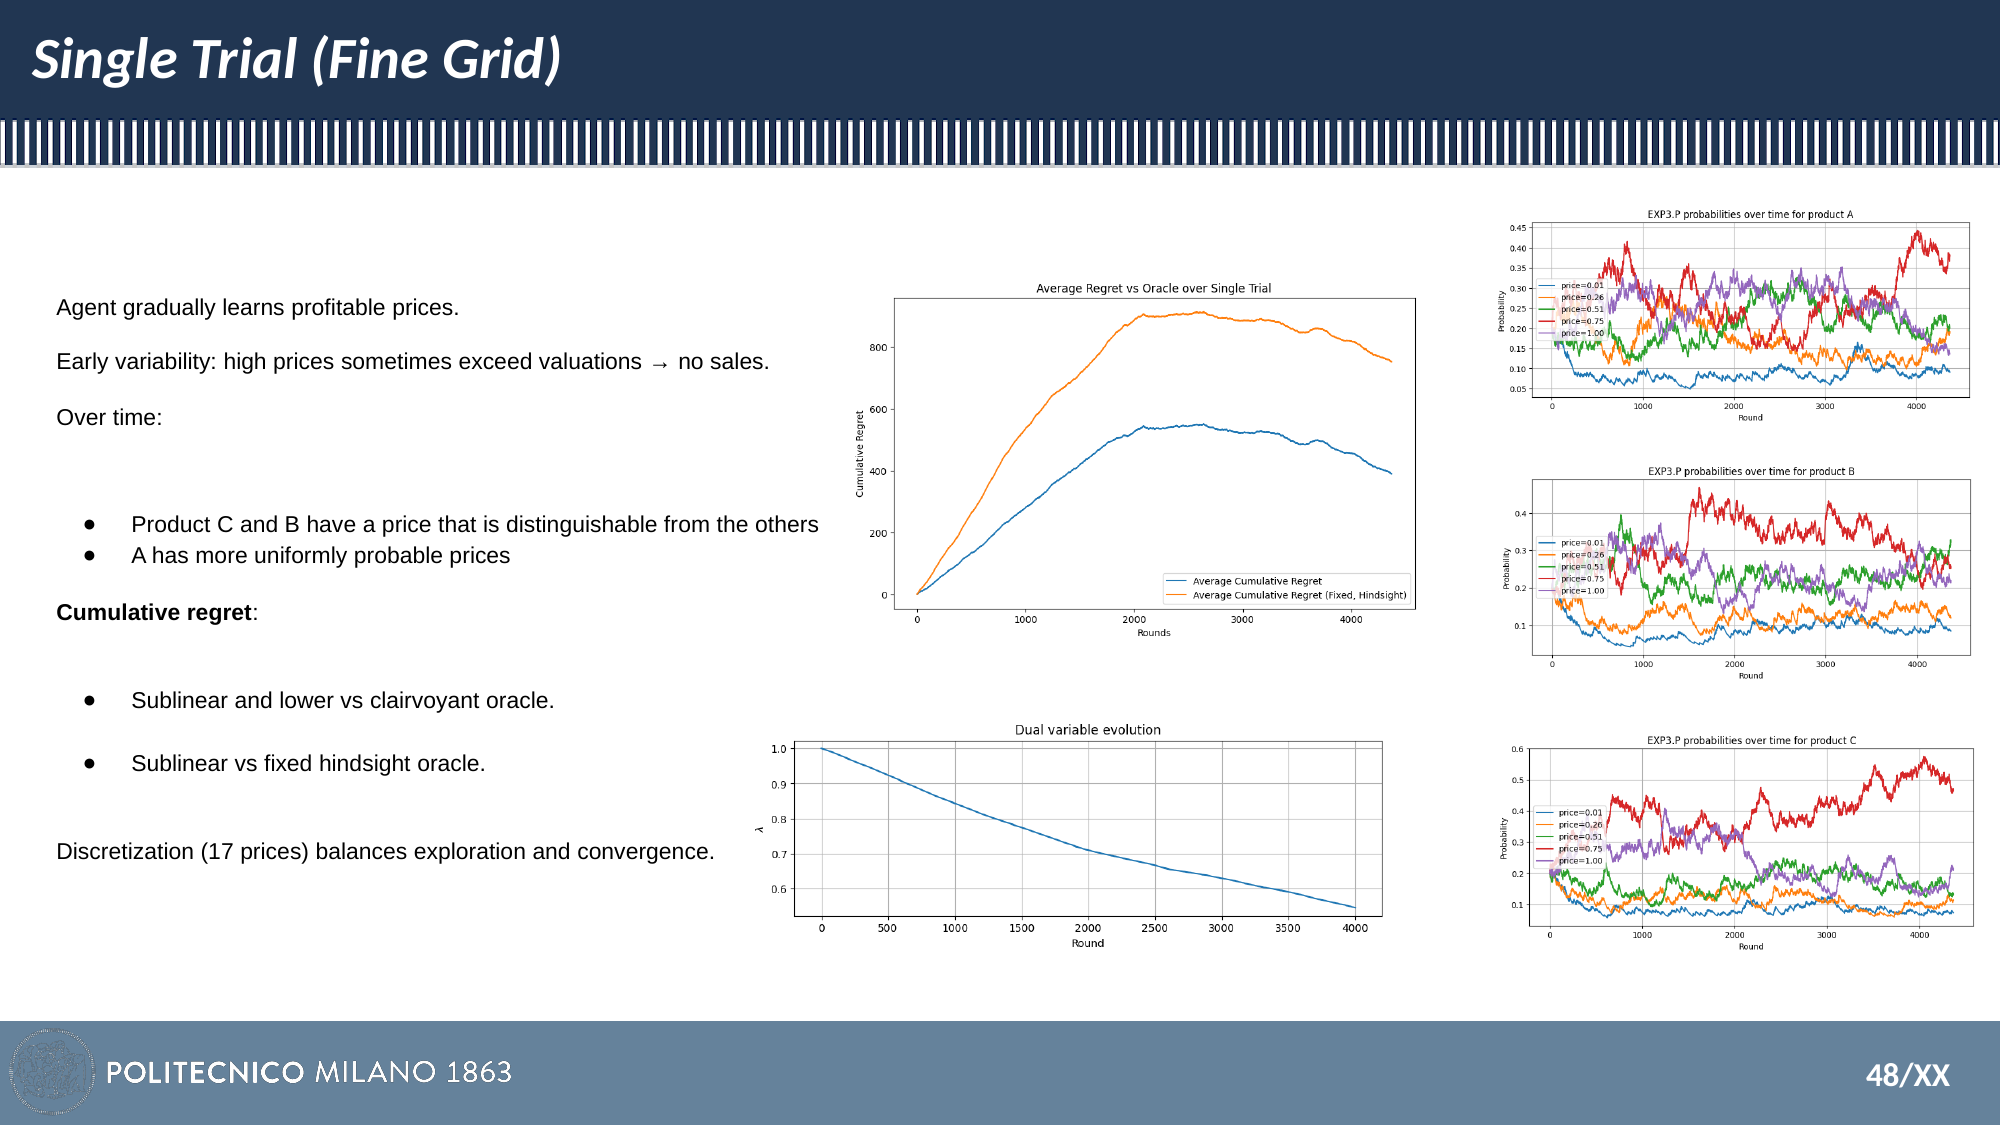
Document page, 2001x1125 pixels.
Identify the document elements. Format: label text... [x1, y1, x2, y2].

picture [0, 1021, 2000, 1125]
picture [1496, 463, 1976, 683]
picture [1494, 732, 1979, 955]
picture [0, 0, 2000, 168]
title Single Trial (Fine Grid) [17, 14, 1161, 104]
picture [1494, 204, 1974, 427]
picture [849, 276, 1421, 644]
text_box Agent gradually learns profitable prices. Early variability: high prices sometimes exceed valuations → no sales. Over time: Product C and B have a price that is distinguishable from the others A has more uniformly probable prices Cumulative regret: Sublinear and lower vs clairvoyant oracle. Sublinear vs fixed hindsight oracle. Discretization (17 prices) balances exploration and convergence. [41, 277, 1234, 880]
picture [747, 715, 1389, 955]
slide_number ‹#›/XX [1806, 1043, 1966, 1104]
